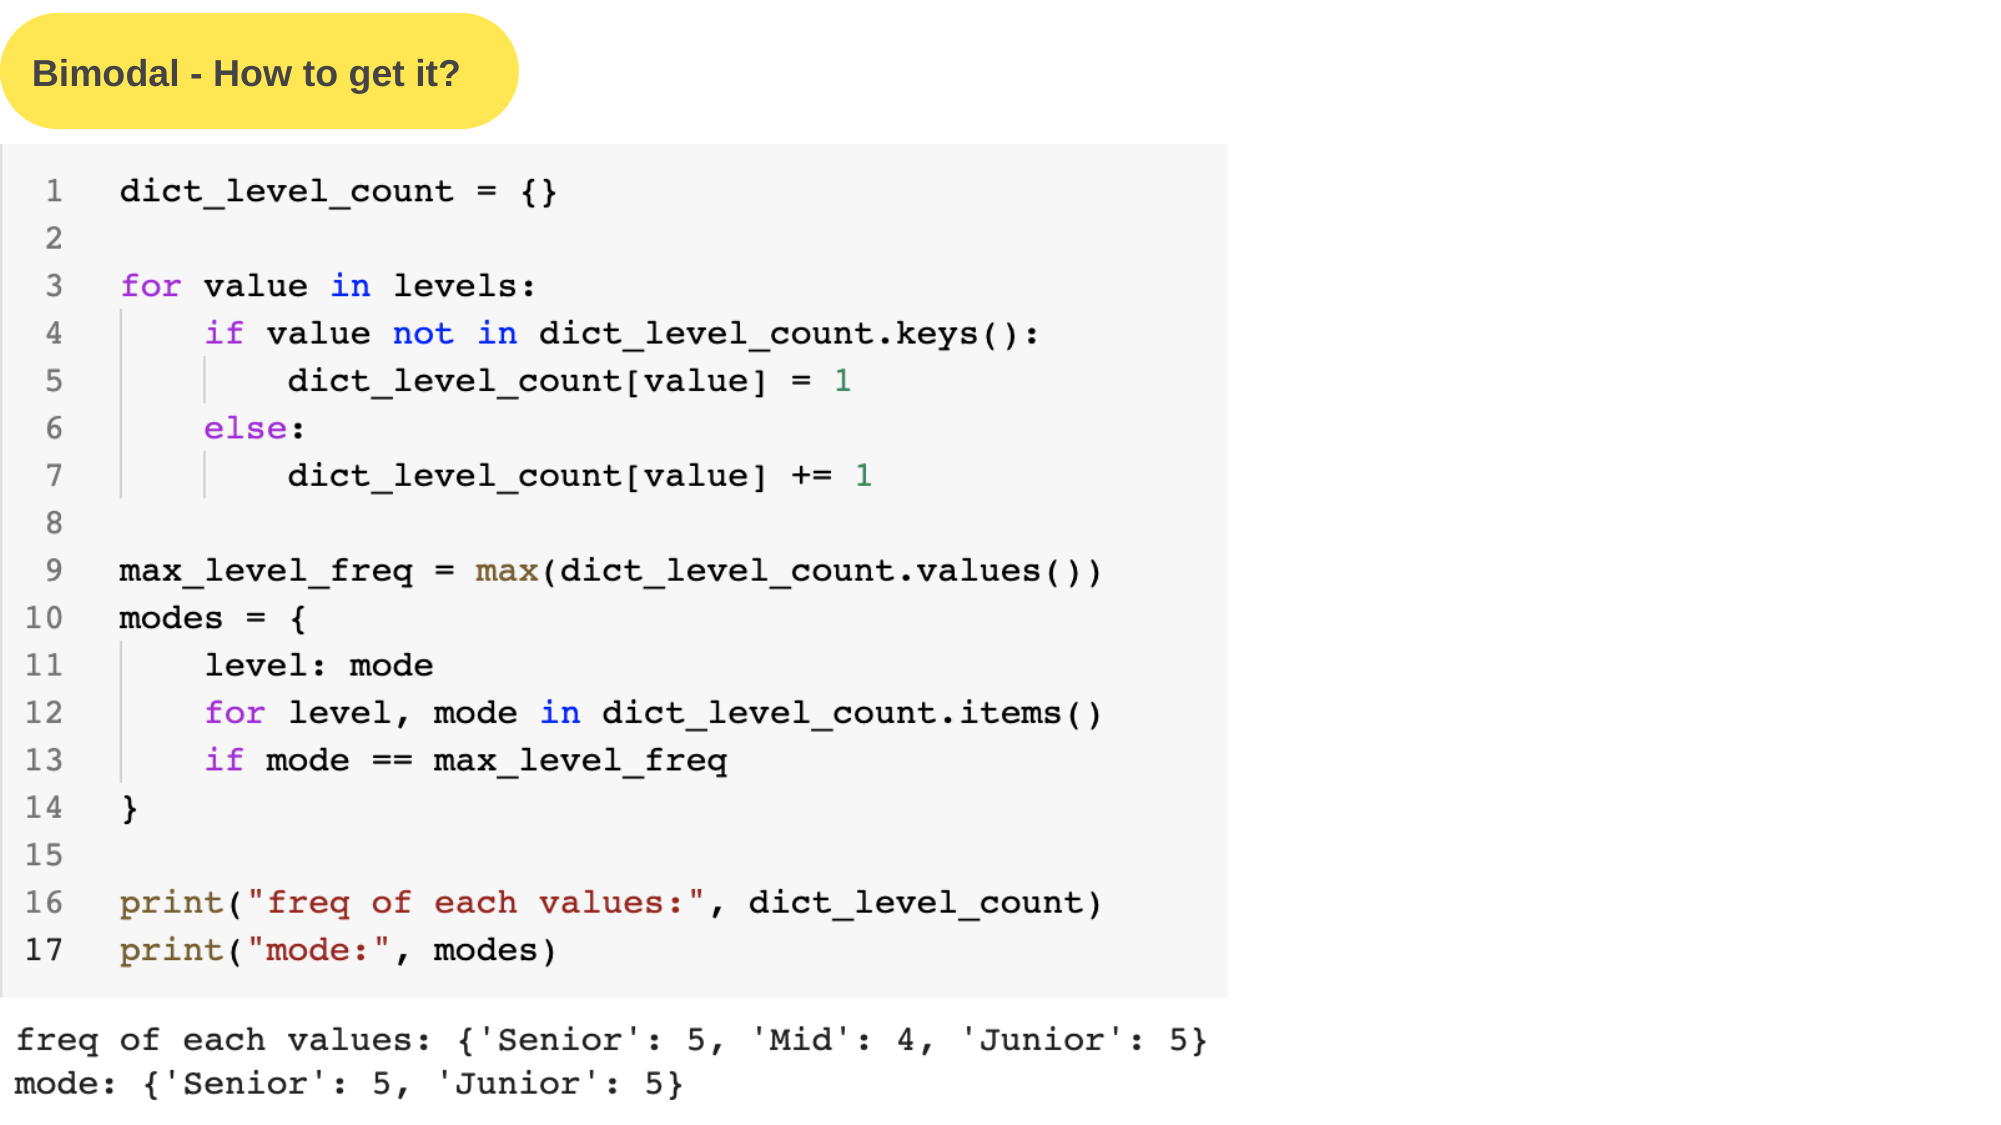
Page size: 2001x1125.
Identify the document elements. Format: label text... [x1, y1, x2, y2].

text_box Bimodal - How to get it? [0, 12, 519, 130]
picture [0, 144, 1228, 1125]
